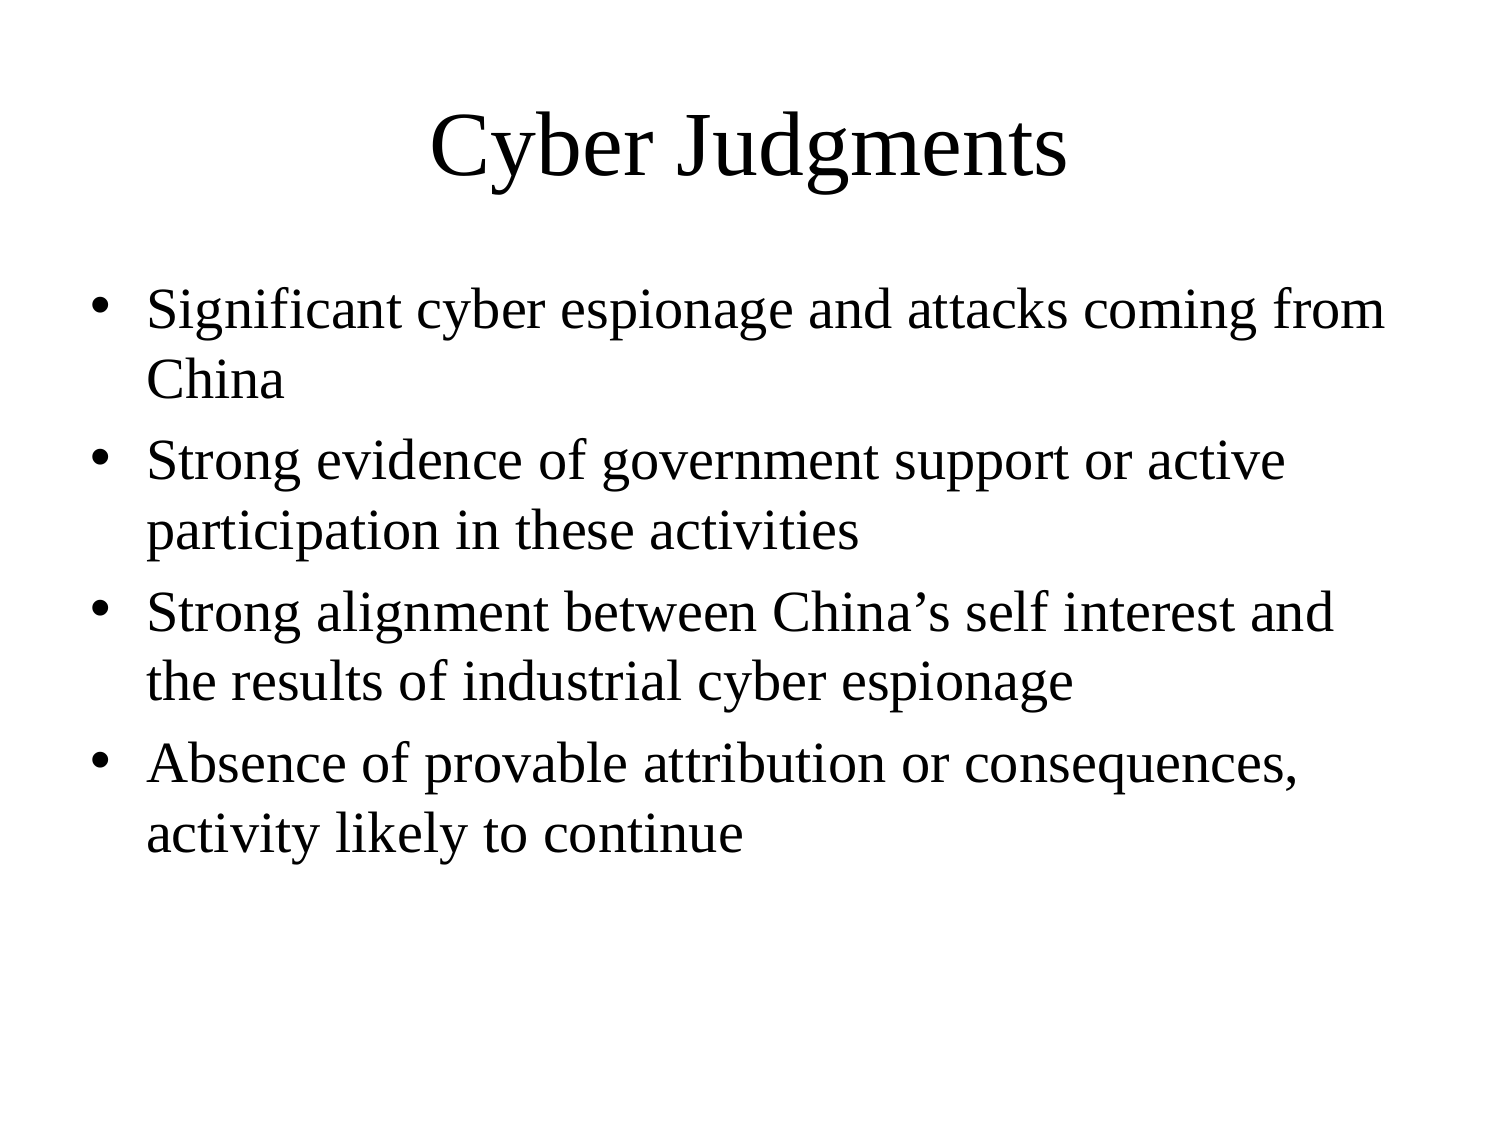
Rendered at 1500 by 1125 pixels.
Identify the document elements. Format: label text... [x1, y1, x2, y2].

list Significant cyber espionage and attacks coming from China Strong evidence of government support or active participation in these activities Strong alignment between China’s self interest and the results of industrial cyber espionage Absence of provable attribution or consequences, activity likely to continue [75, 262, 1425, 1005]
title Cyber Judgments [75, 45, 1425, 233]
